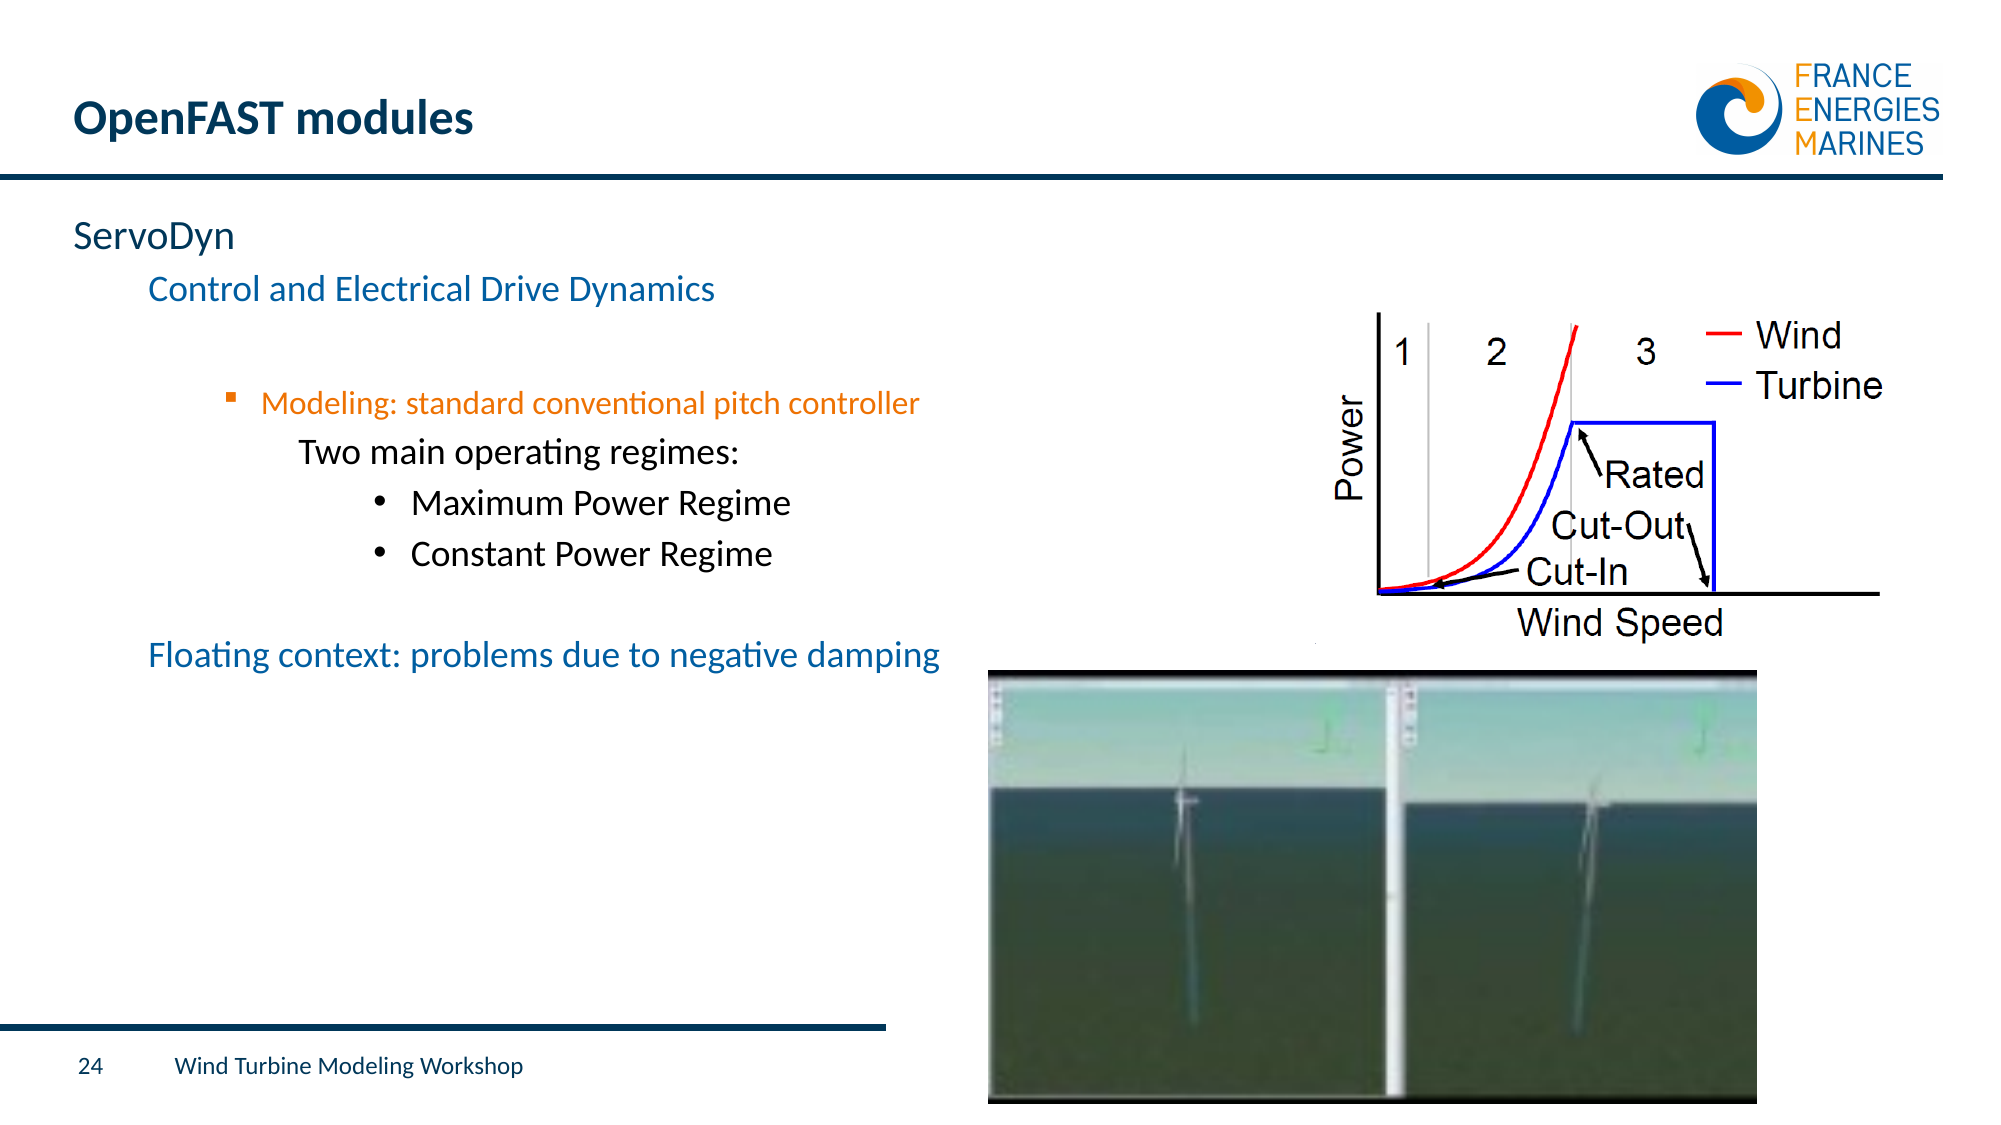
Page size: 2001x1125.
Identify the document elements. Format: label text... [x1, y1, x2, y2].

picture [1315, 309, 1919, 662]
picture [1696, 63, 1943, 155]
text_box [987, 669, 1758, 1105]
slide_number 24 [63, 1042, 142, 1103]
footer Wind Turbine Modeling Workshop [159, 1042, 878, 1103]
title OpenFAST modules [58, 60, 1649, 177]
list ServoDyn Control and Electrical Drive Dynamics Modeling: standard conventional pitch controller Two main operating regimes: Maximum Power Regime Constant Power Regime Floating context: problems due to negative damping [58, 206, 1943, 1014]
